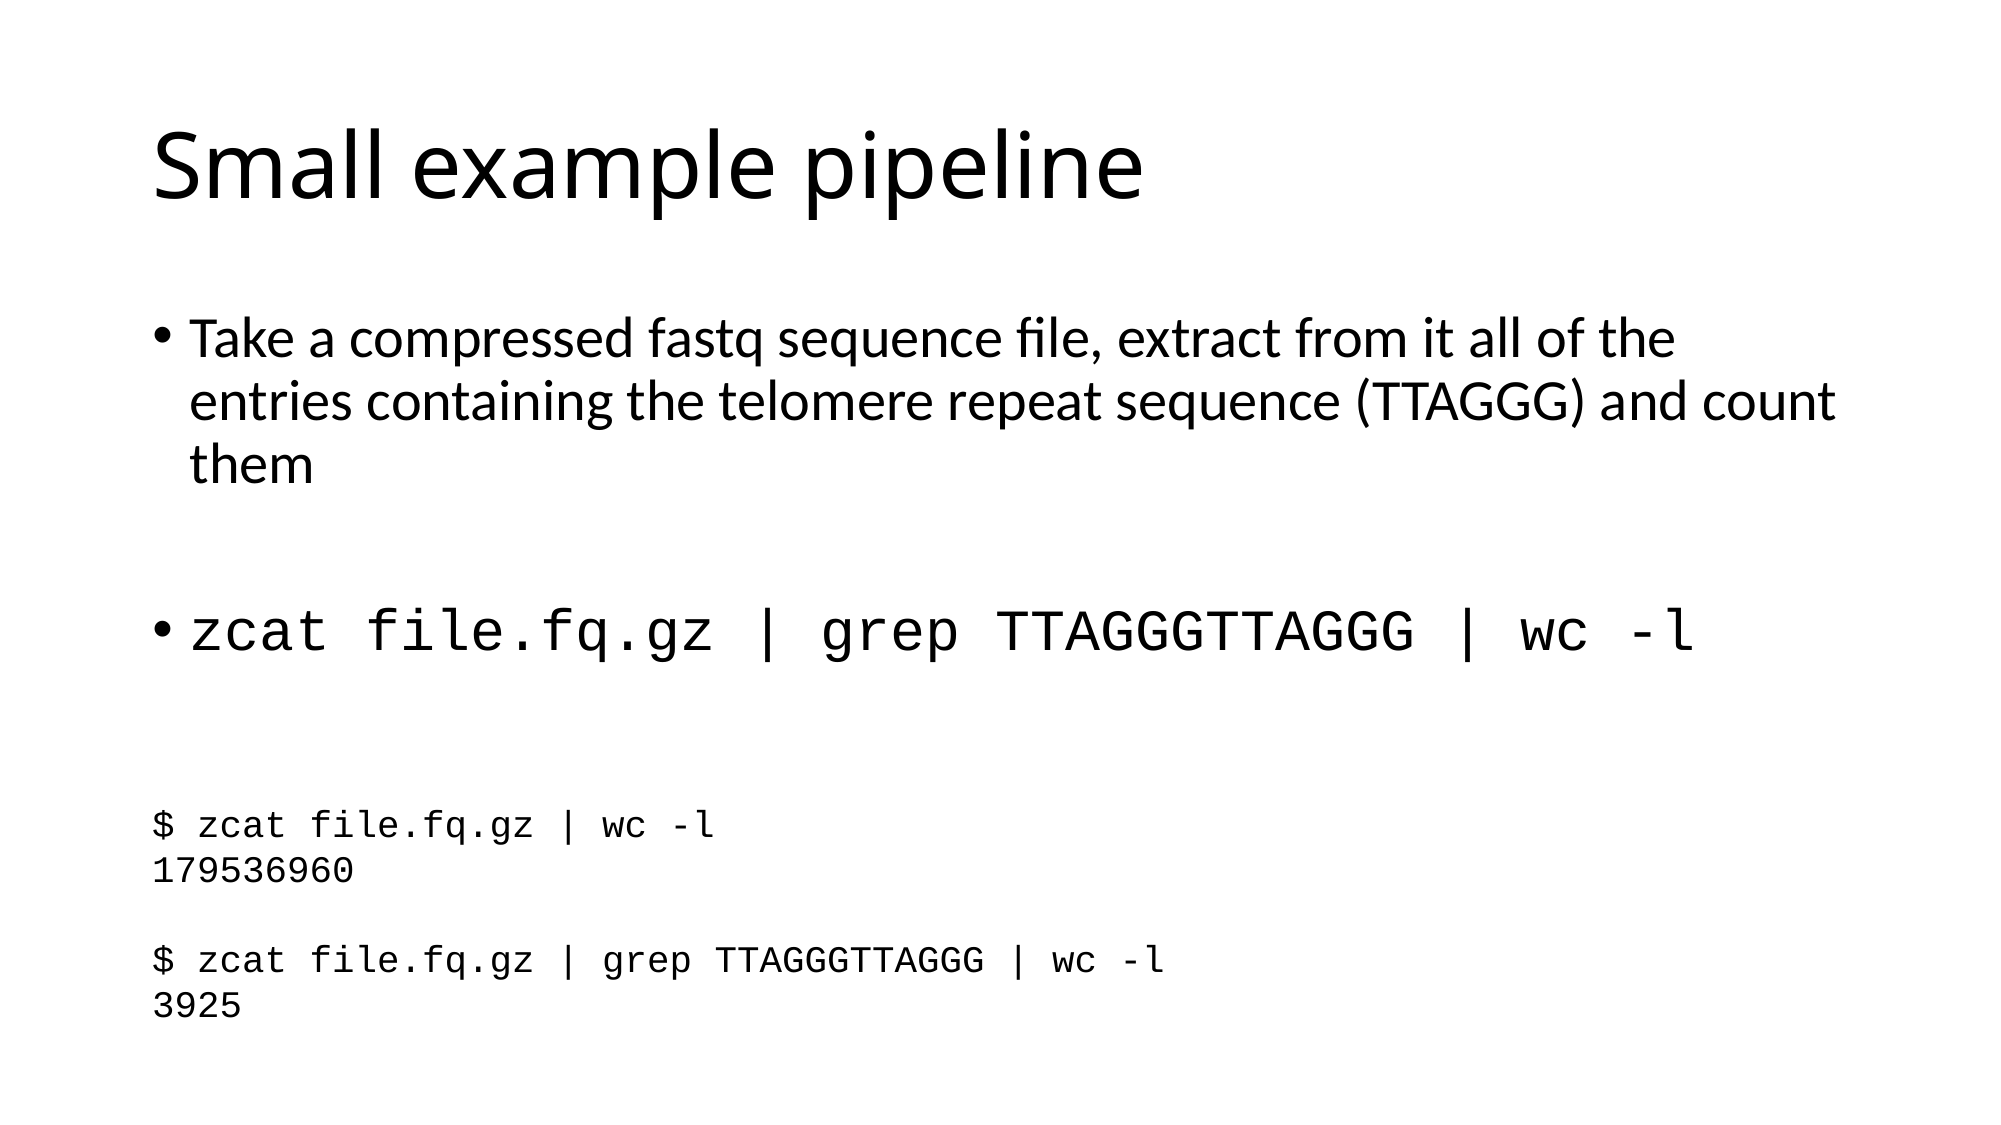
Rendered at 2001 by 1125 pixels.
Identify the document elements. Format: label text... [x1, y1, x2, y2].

list Take a compressed fastq sequence file, extract from it all of the entries containing the telomere repeat sequence (TTAGGG) and count them zcat file.fq.gz | grep TTAGGGTTAGGG | wc -l [137, 299, 1863, 1014]
text_box $ zcat file.fq.gz | wc -l 179536960 $ zcat file.fq.gz | grep TTAGGGTTAGGG | wc -l 3925 [137, 792, 1222, 1033]
title Small example pipeline [137, 59, 1863, 278]
